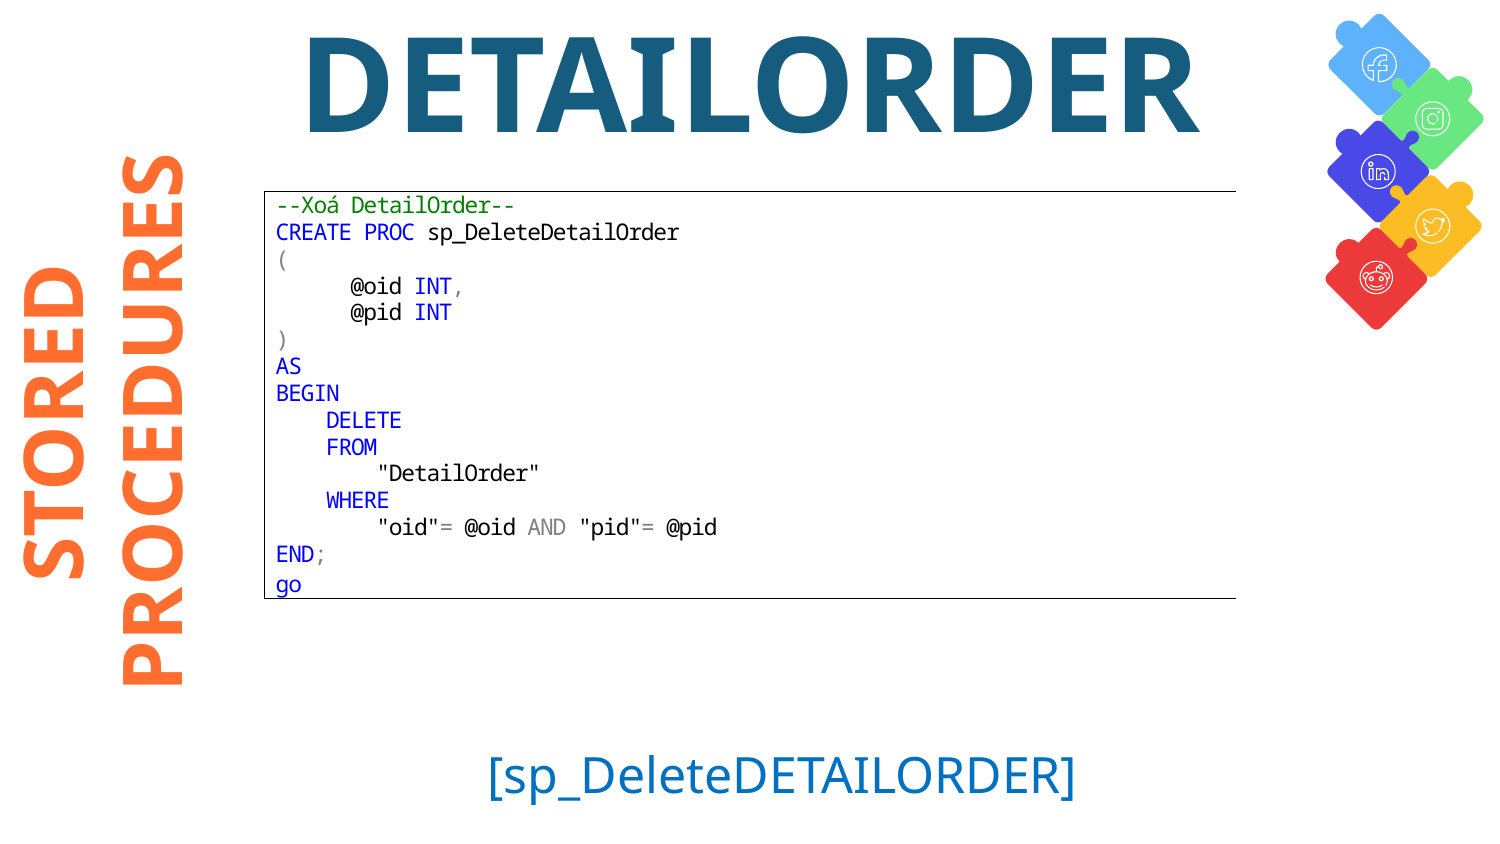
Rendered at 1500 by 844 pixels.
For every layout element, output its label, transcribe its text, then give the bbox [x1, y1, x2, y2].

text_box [263, 191, 1237, 653]
text_box [sp_DeleteDETAILORDER] [472, 736, 1103, 812]
title STORED PROCEDURES [0, 160, 199, 844]
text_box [1324, 13, 1485, 330]
text_box DETAILORDER [0, 0, 1500, 160]
